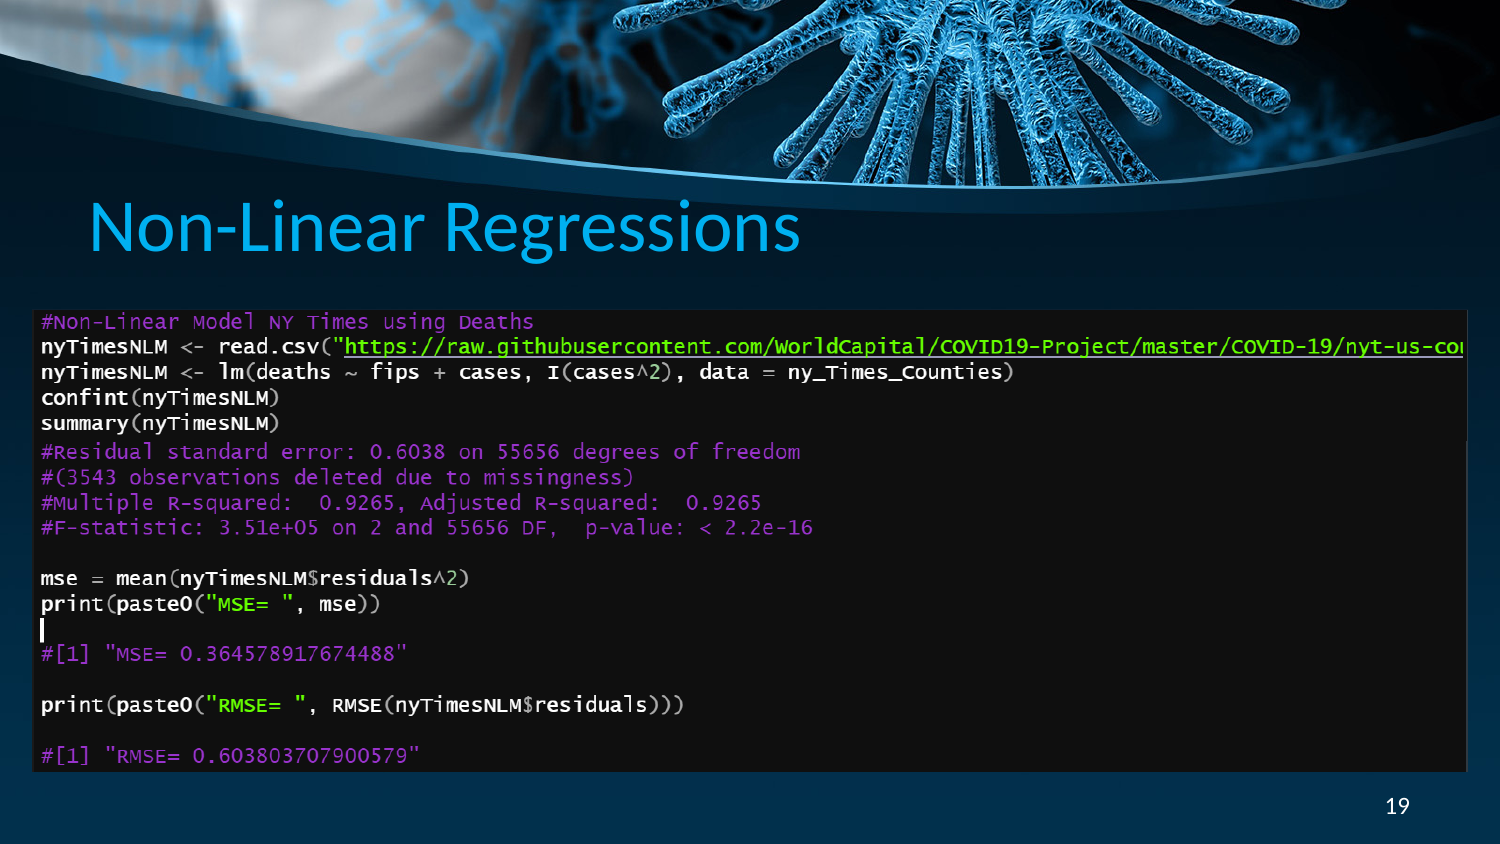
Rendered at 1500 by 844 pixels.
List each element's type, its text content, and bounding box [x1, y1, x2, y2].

picture [0, 0, 1500, 844]
title Non-Linear Regressions [73, 146, 1402, 297]
slide_number 19 [1074, 782, 1425, 827]
